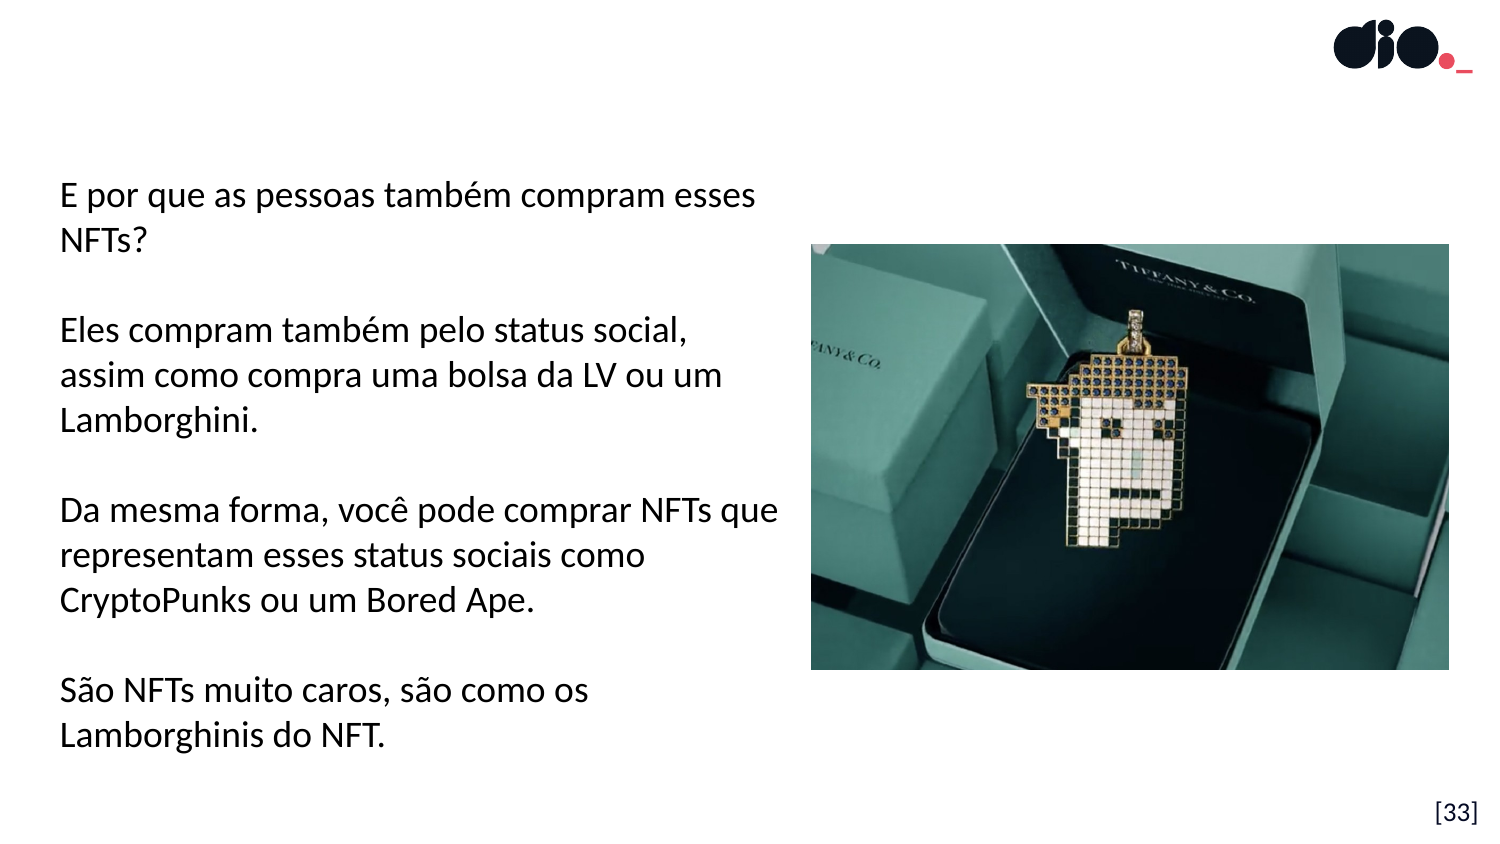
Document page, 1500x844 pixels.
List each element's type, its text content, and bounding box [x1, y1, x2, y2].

picture [1333, 19, 1473, 74]
slide_number [33] [1403, 779, 1494, 844]
text_box E por que as pessoas também compram esses NFTs? Eles compram também pelo status social, assim como compra uma bolsa da LV ou um Lamborghini. Da mesma forma, você pode comprar NFTs que representam esses status sociais como CryptoPunks ou um Bored Ape. São NFTs muito caros, são como os Lamborghinis do NFT. [44, 162, 795, 844]
picture [810, 244, 1449, 671]
